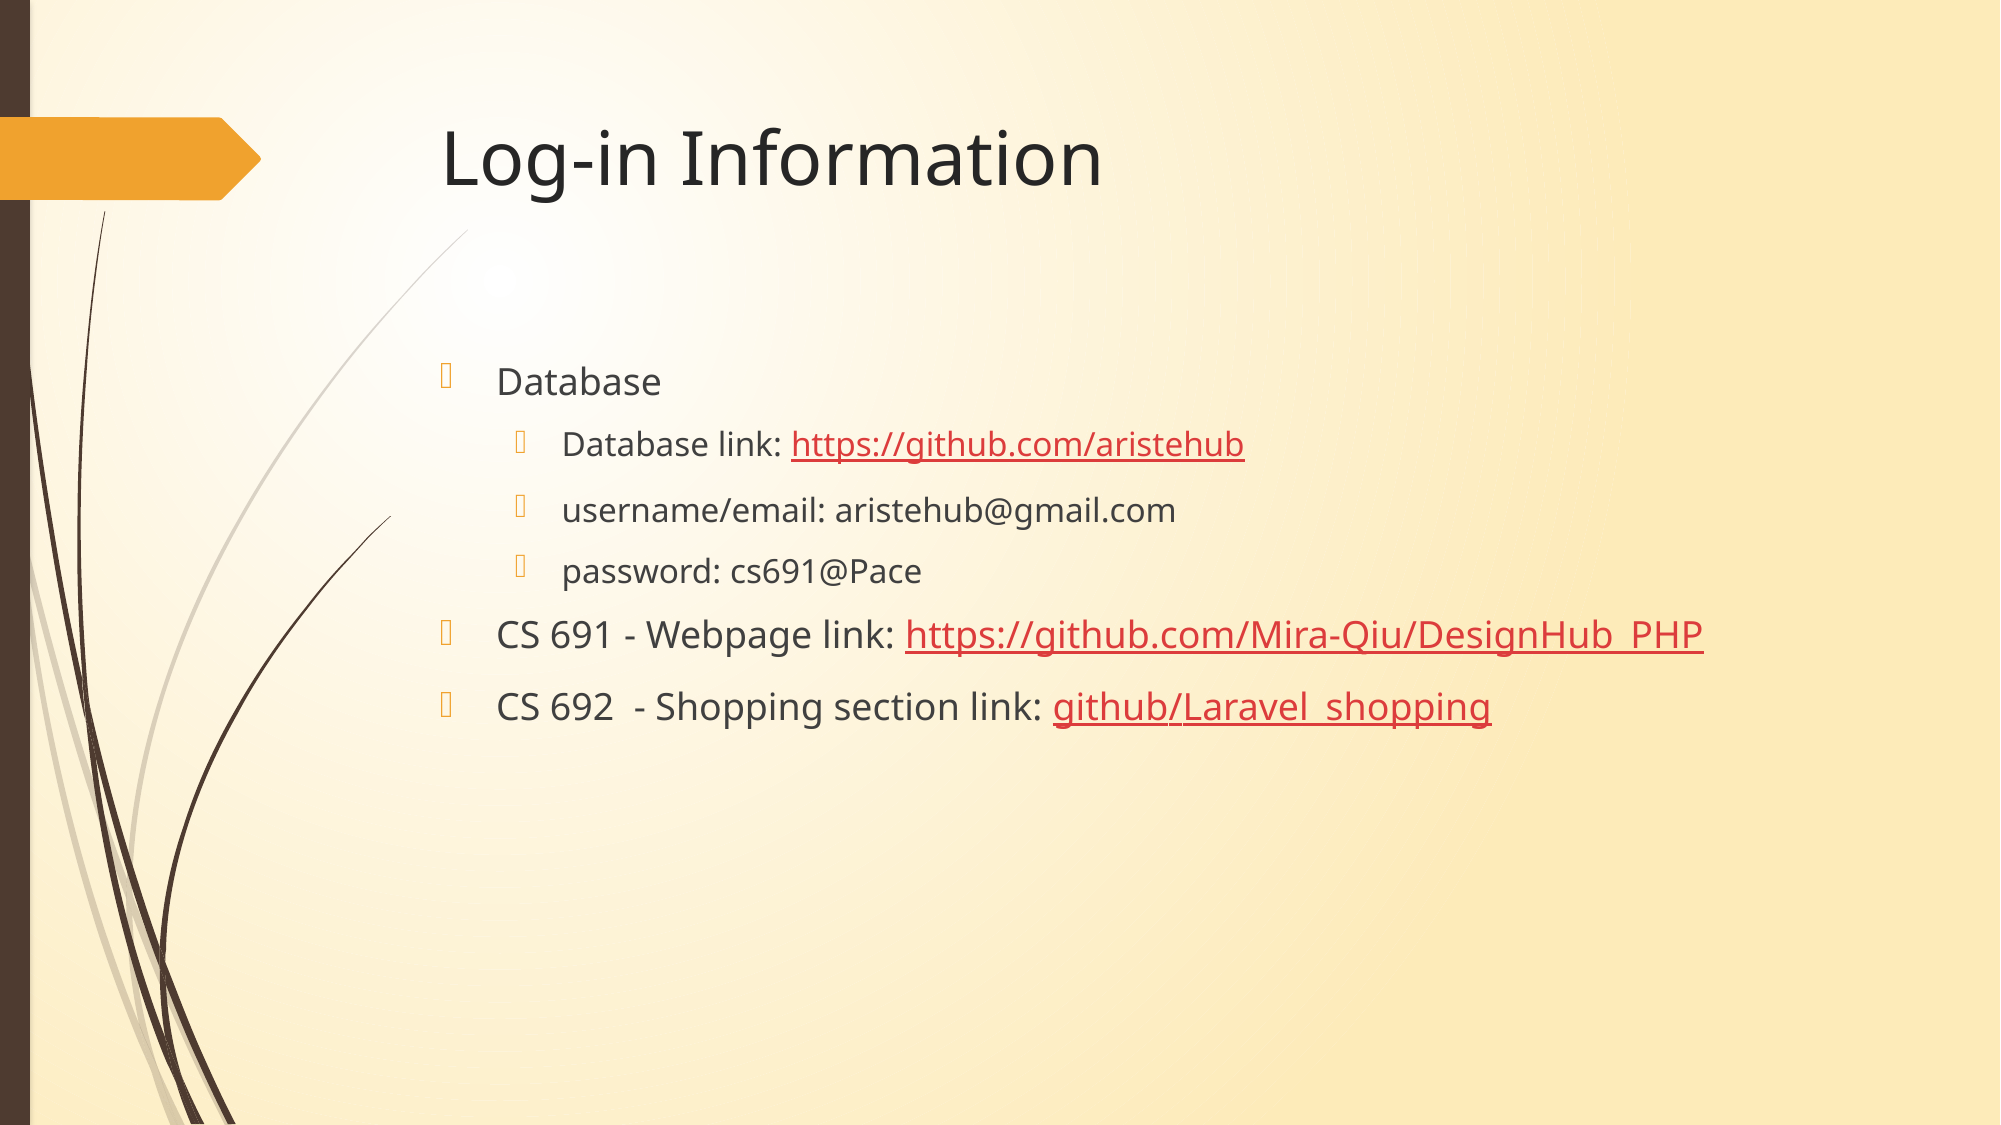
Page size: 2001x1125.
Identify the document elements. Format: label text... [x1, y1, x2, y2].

title Log-in Information [425, 102, 1888, 313]
list Database Database link: https://github.com/aristehub username/email: aristehub@gmail.com password: cs691@Pace CS 691 - Webpage link: https://github.com/Mira-Qiu/DesignHub_PHP CS 692 - Shopping section link: github/Laravel_shopping [424, 350, 1888, 970]
